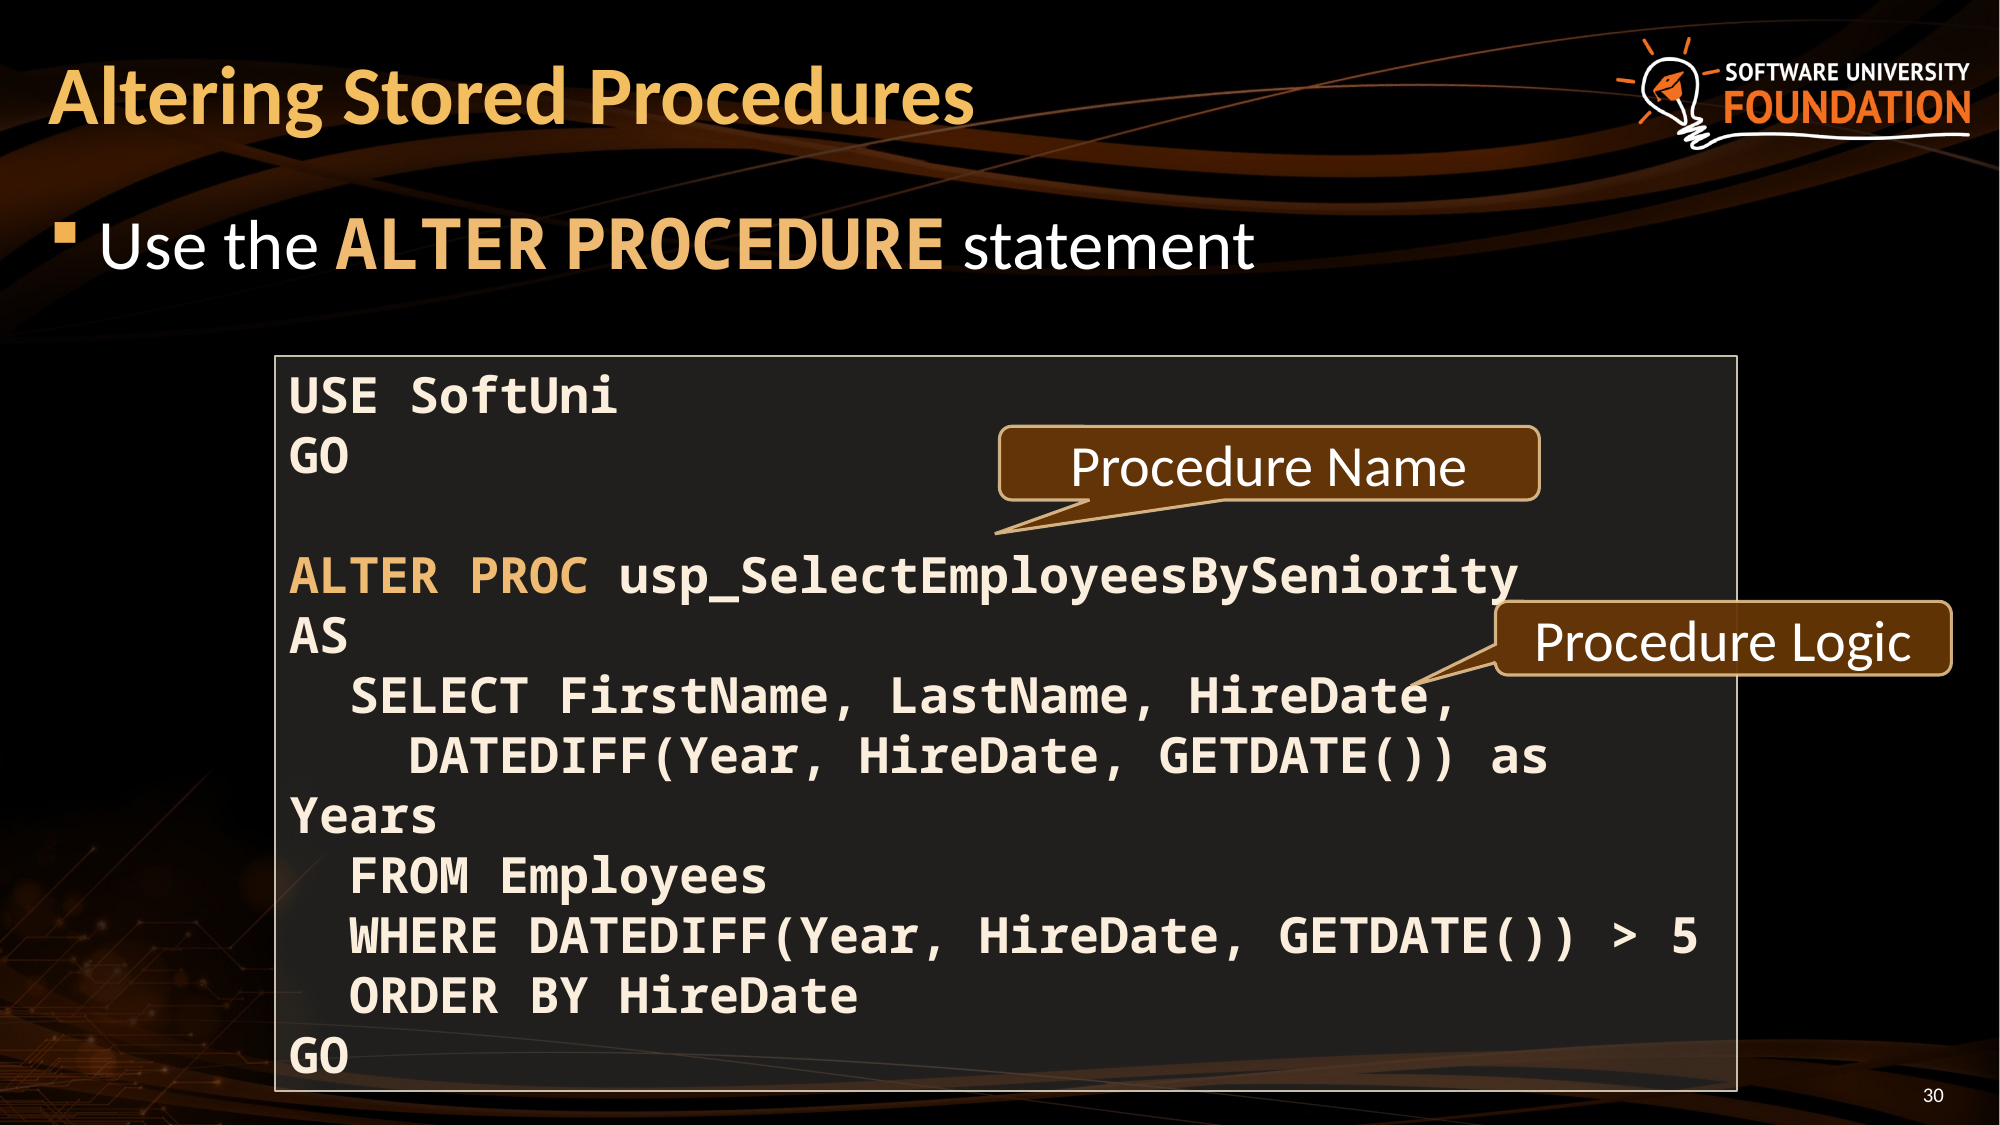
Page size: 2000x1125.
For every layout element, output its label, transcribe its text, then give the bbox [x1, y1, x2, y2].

text_box USE SoftUni GO ALTER PROC usp_SelectEmployeesBySeniority AS SELECT FirstName, LastName, HireDate, DATEDIFF(Year, HireDate, GETDATE()) as Years FROM Employees WHERE DATEDIFF(Year, HireDate, GETDATE()) > 5 ORDER BY HireDate GO [274, 355, 1738, 1091]
text_box Procedure Name [994, 425, 1541, 535]
title Altering Stored Procedures [30, 6, 1602, 189]
list Use the ALTER PROCEDURE statement [31, 188, 1968, 1103]
slide_number 30 [1874, 1074, 1950, 1113]
text_box Procedure Logic [1410, 600, 1953, 687]
picture [0, 0, 2000, 1125]
